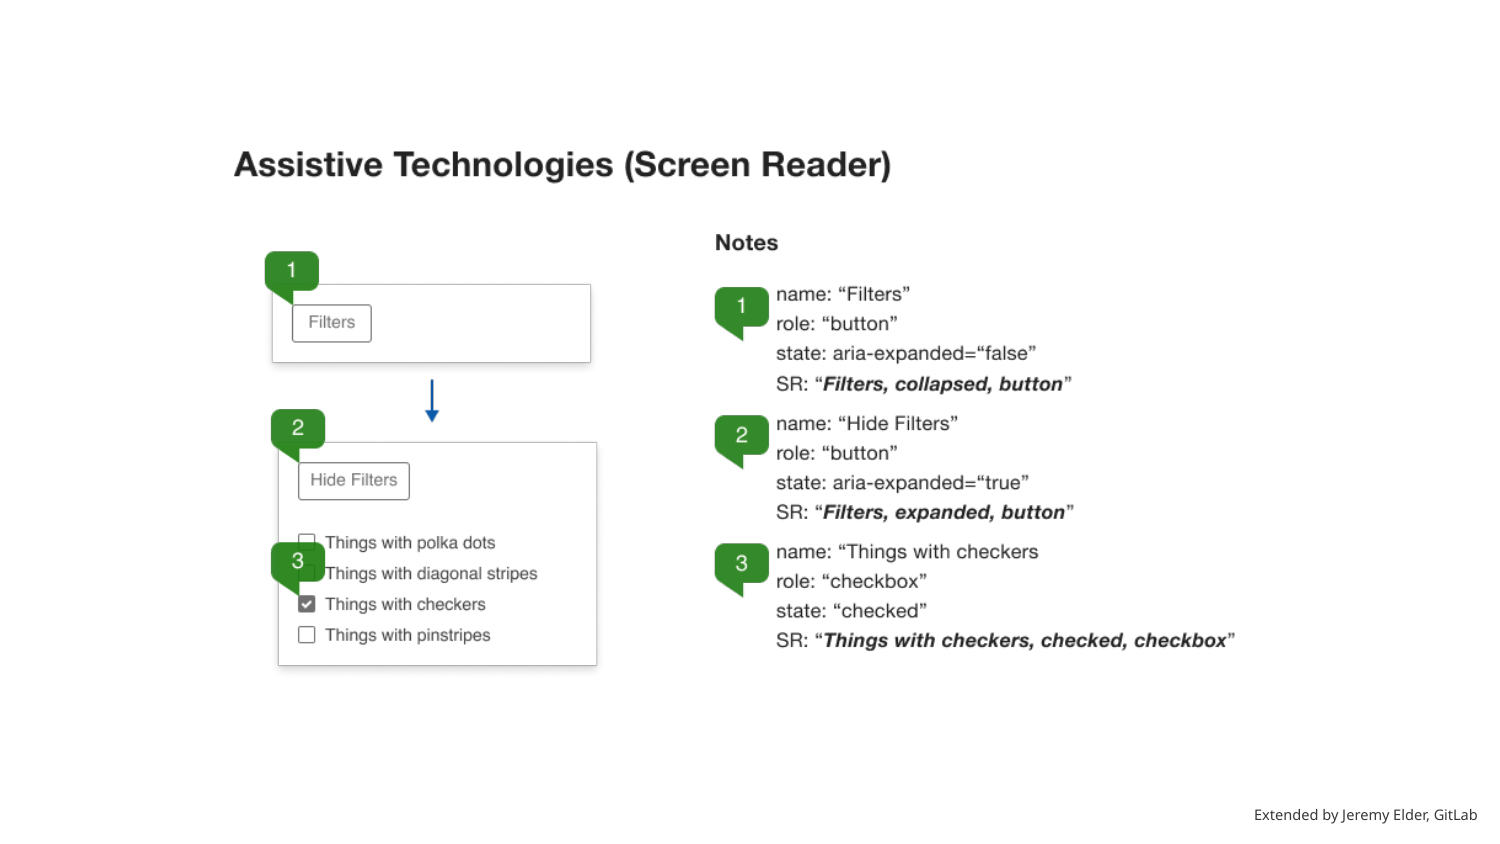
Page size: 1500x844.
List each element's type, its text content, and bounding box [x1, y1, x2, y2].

picture [232, 143, 1268, 689]
text_box Extended by Jeremy Elder, GitLab [349, 800, 1479, 830]
